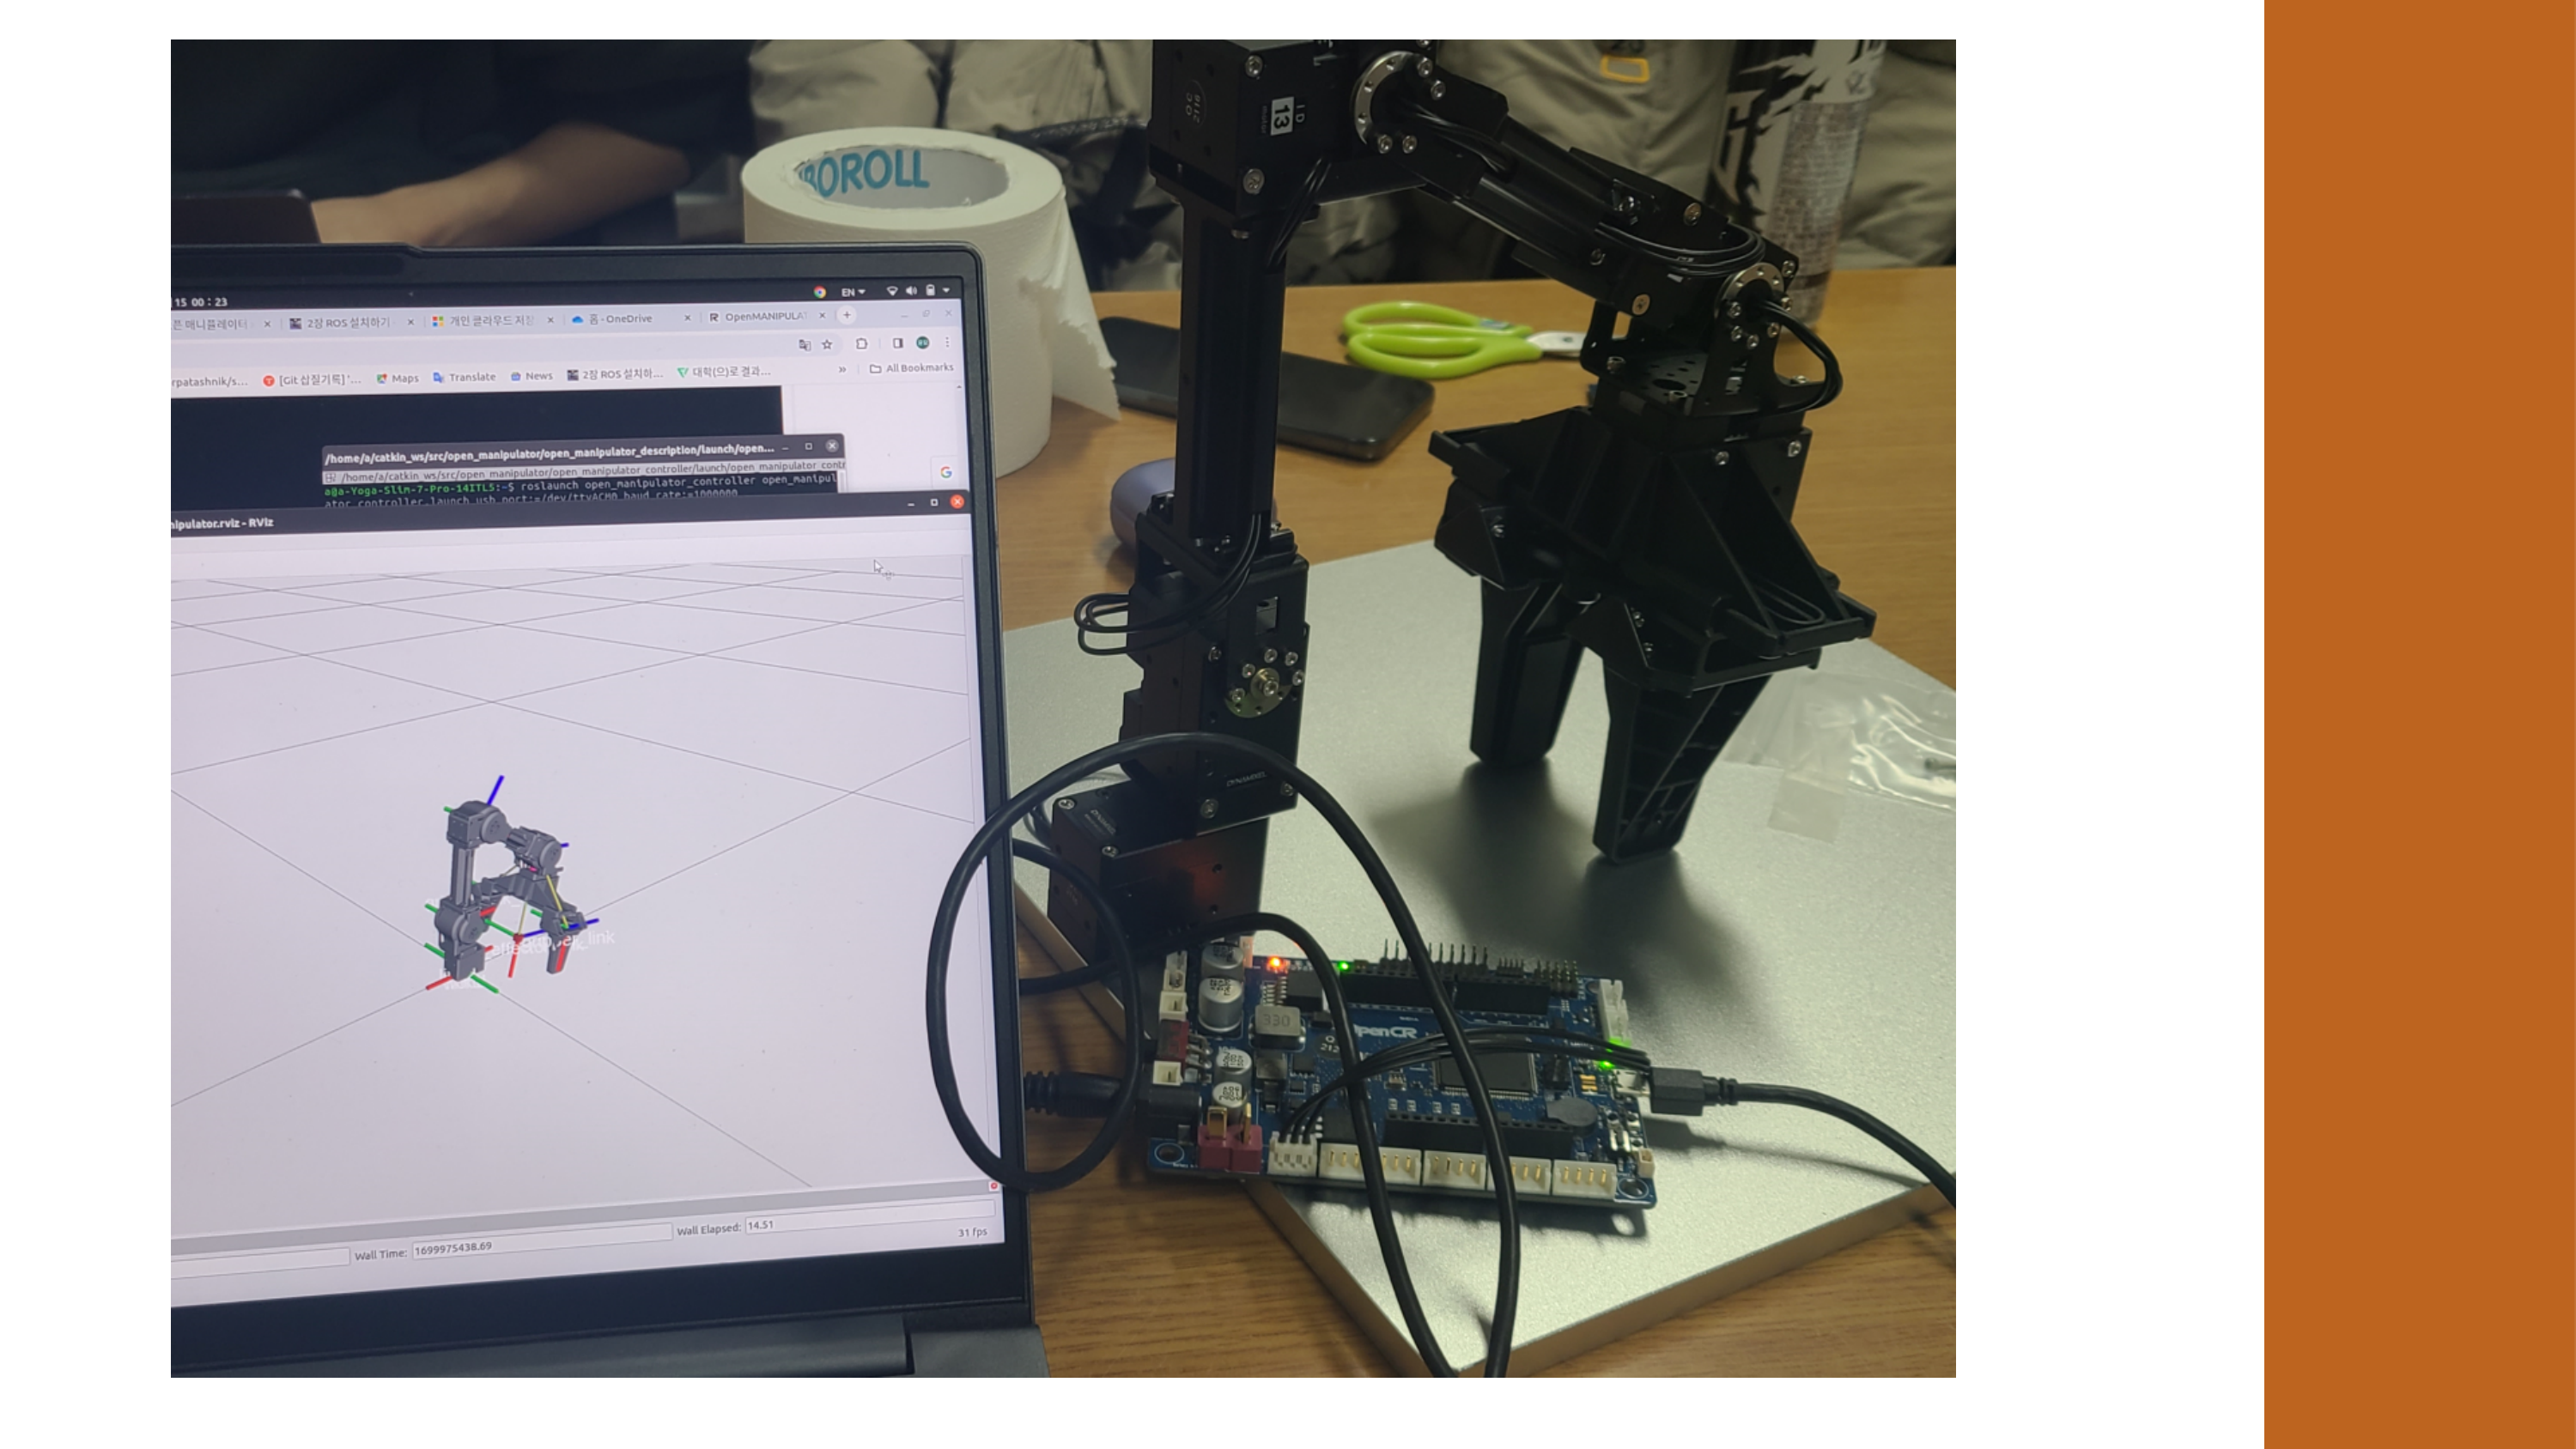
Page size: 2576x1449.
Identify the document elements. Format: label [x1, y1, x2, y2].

text_box [2264, 0, 2576, 1449]
text_box [171, 39, 1956, 1378]
